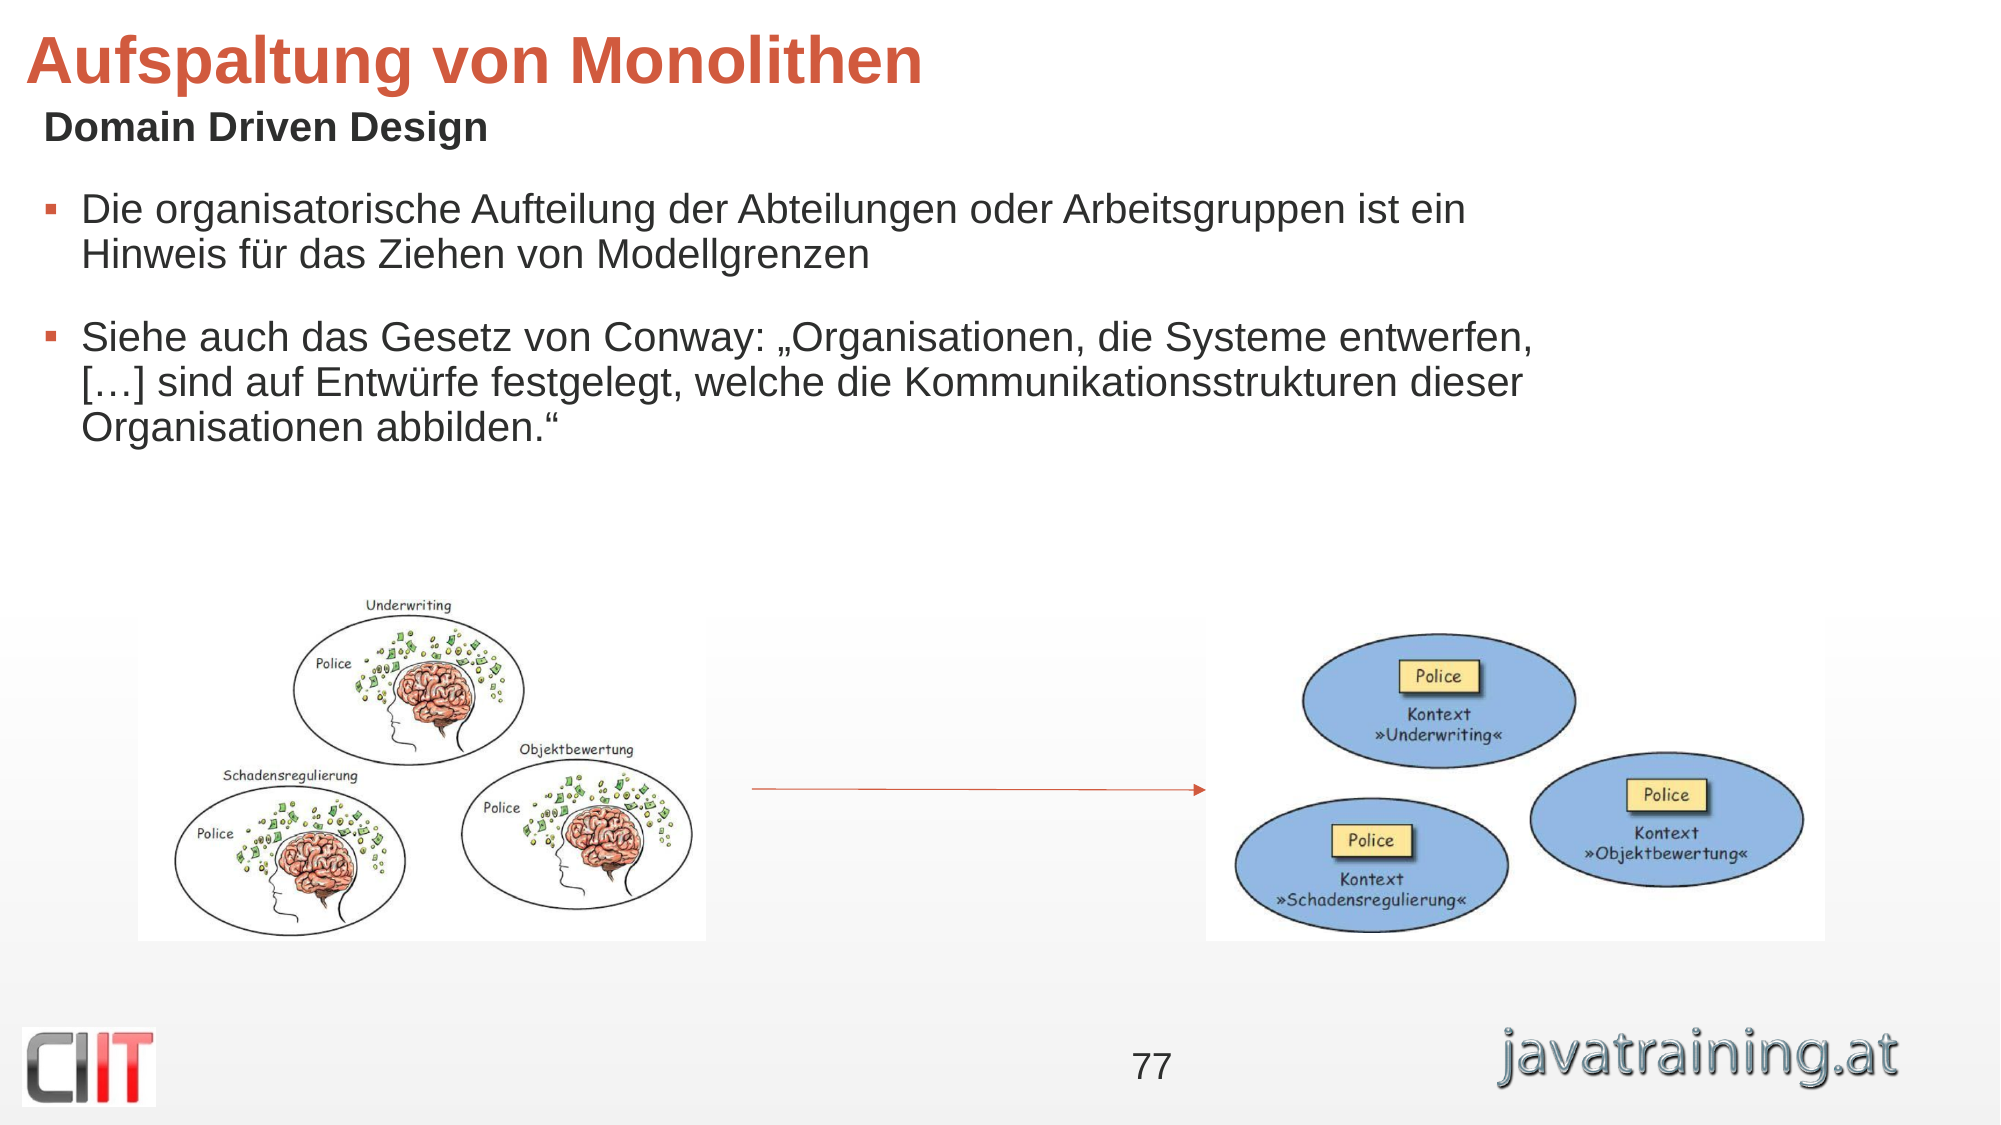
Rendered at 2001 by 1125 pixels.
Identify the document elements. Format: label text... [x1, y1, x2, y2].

picture [1205, 600, 1825, 941]
picture [1493, 1025, 1900, 1092]
picture [22, 1027, 156, 1107]
picture [138, 583, 706, 941]
slide_number 77 [1116, 1034, 1268, 1071]
list Domain Driven Design Die organisatorische Aufteilung der Abteilungen oder Arbeitsgruppen ist ein Hinweis für das Ziehen von Modellgrenzen Siehe auch das Gesetz von Conway: „Organisationen, die Systeme entwerfen, […] sind auf Entwürfe festgelegt, welche die Kommunikationsstrukturen dieser Organisationen abbilden.“ [28, 97, 1604, 760]
title Aufspaltung von Monolithen [10, 7, 1586, 106]
